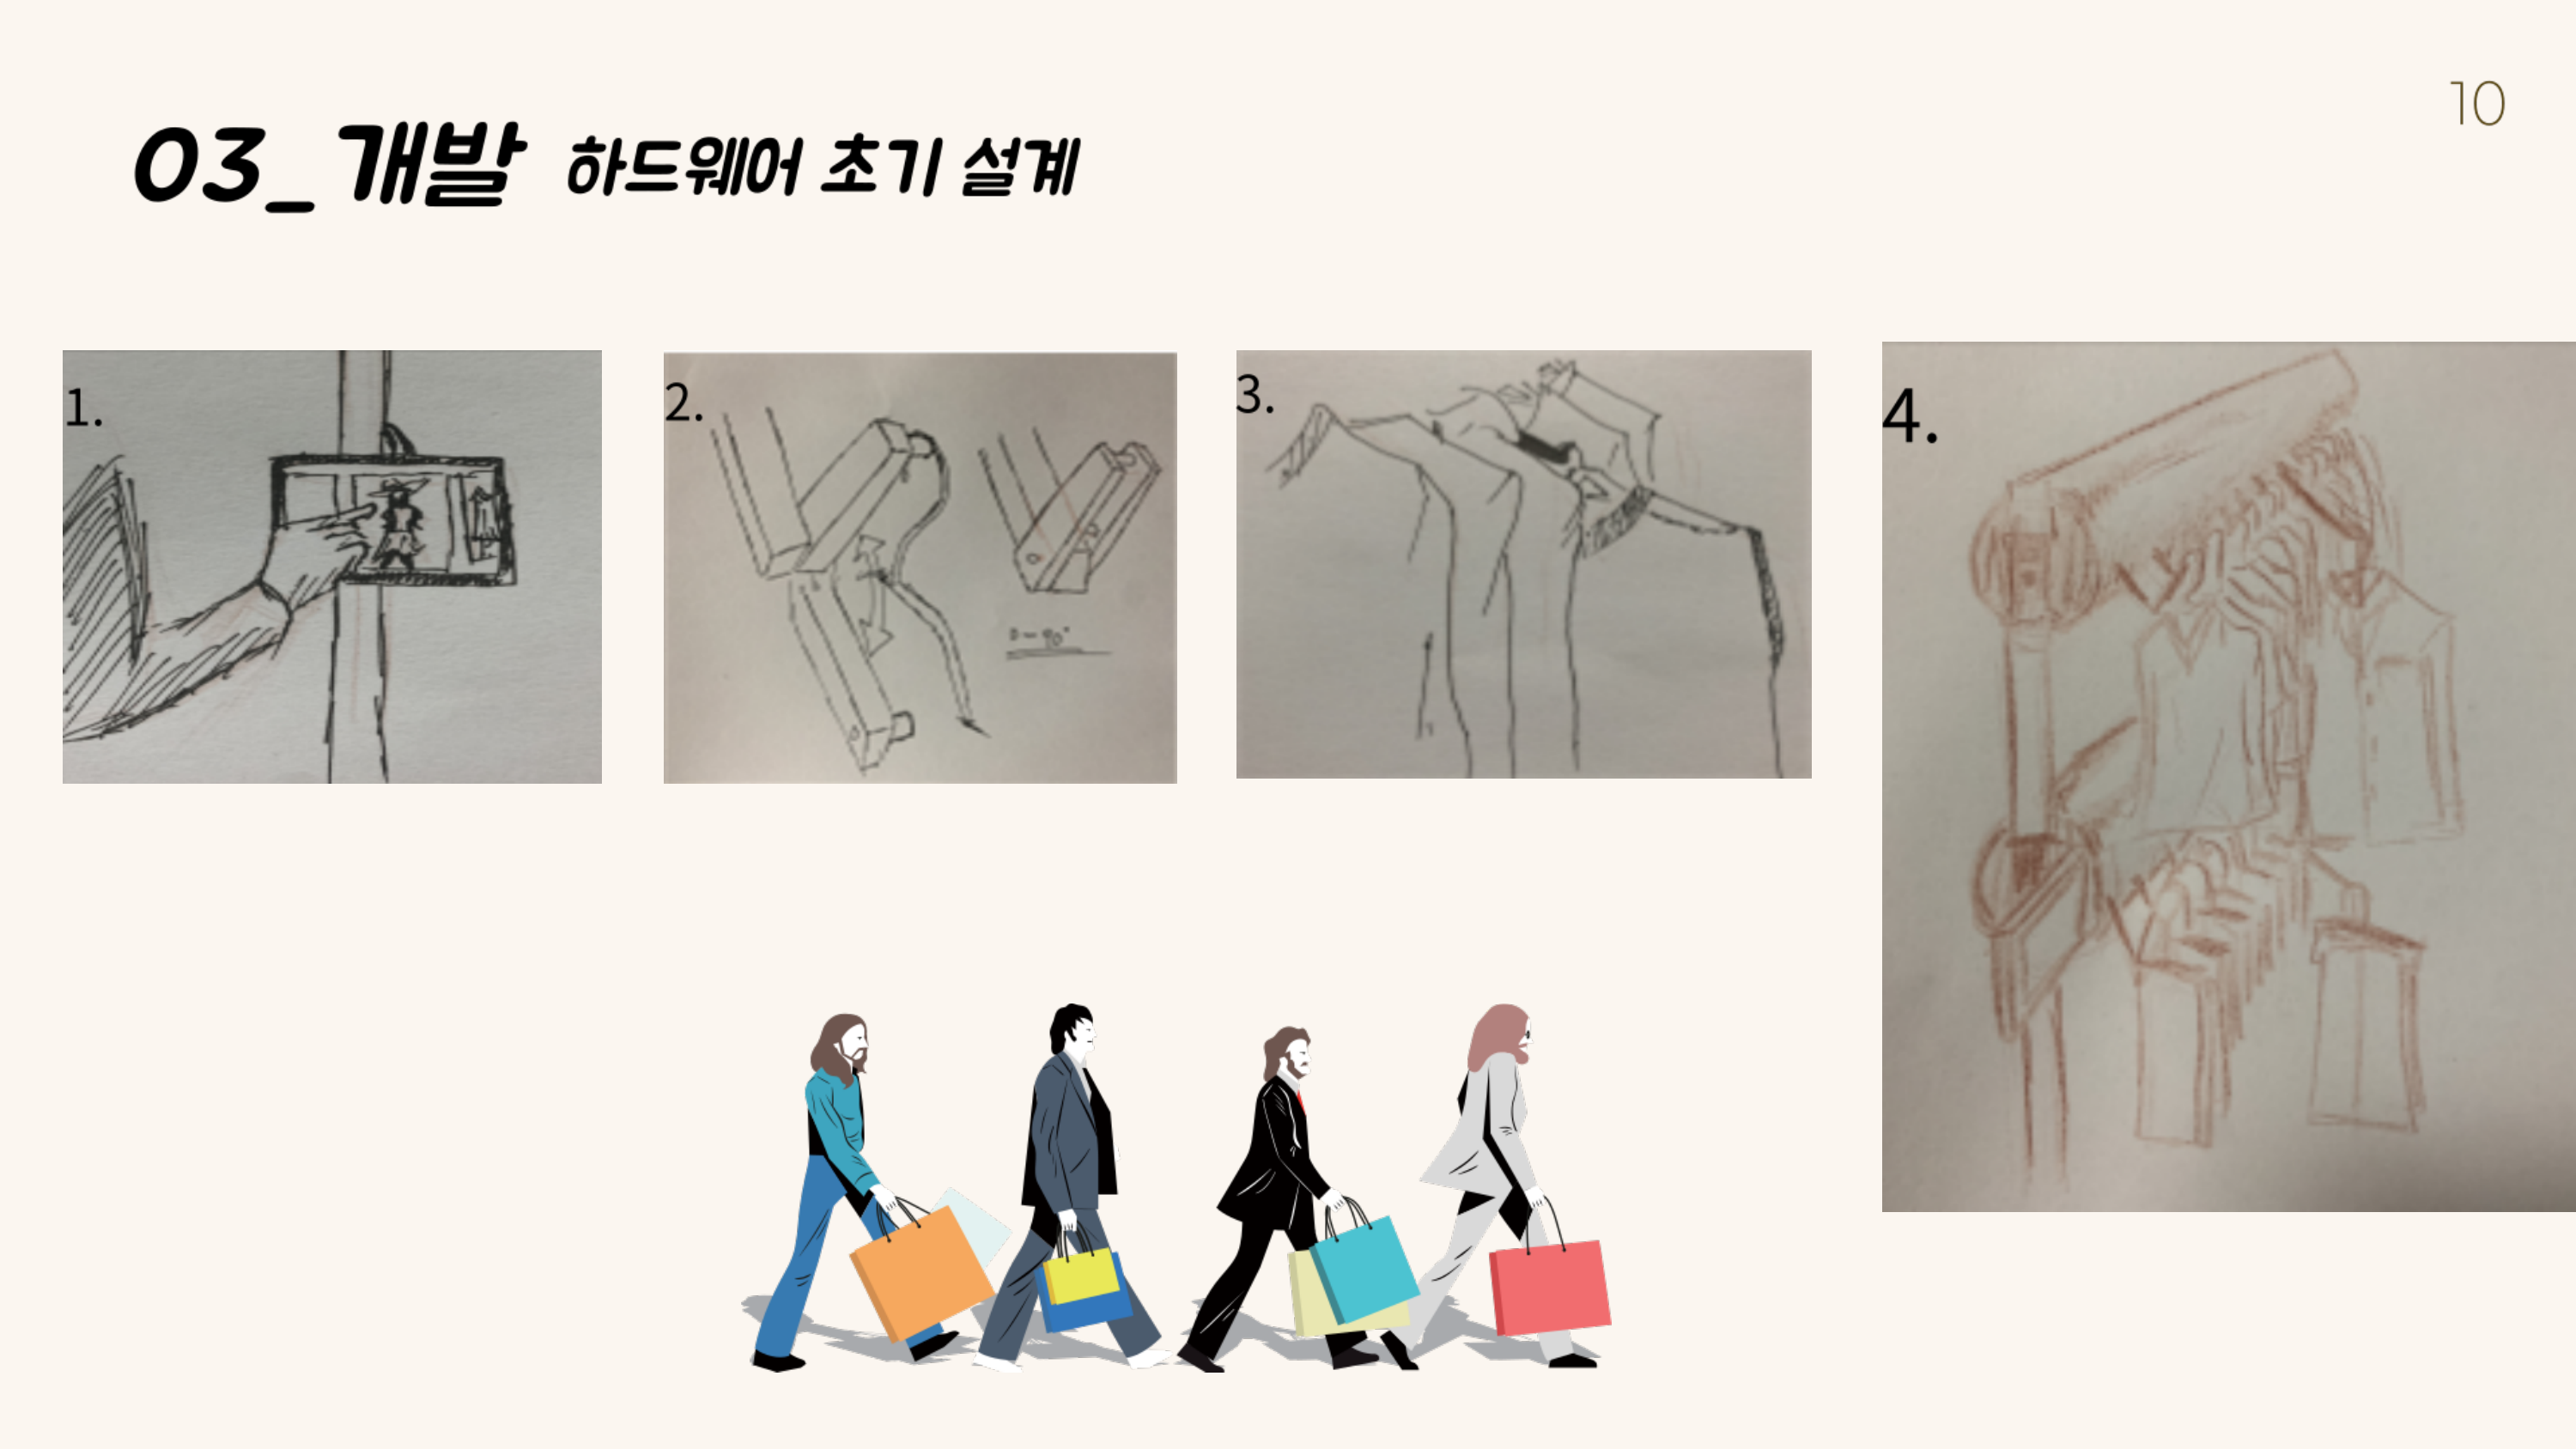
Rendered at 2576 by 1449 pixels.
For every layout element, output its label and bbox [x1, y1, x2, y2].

text_box [741, 1003, 1612, 1373]
text_box [1236, 349, 1812, 779]
picture [2313, 62, 2533, 160]
picture [55, 347, 133, 453]
text_box [664, 349, 1177, 784]
picture [1227, 334, 1304, 440]
picture [656, 342, 733, 448]
text_box [63, 349, 602, 784]
text_box [1882, 342, 2576, 1212]
picture [1871, 330, 1983, 482]
picture [108, 81, 1108, 270]
